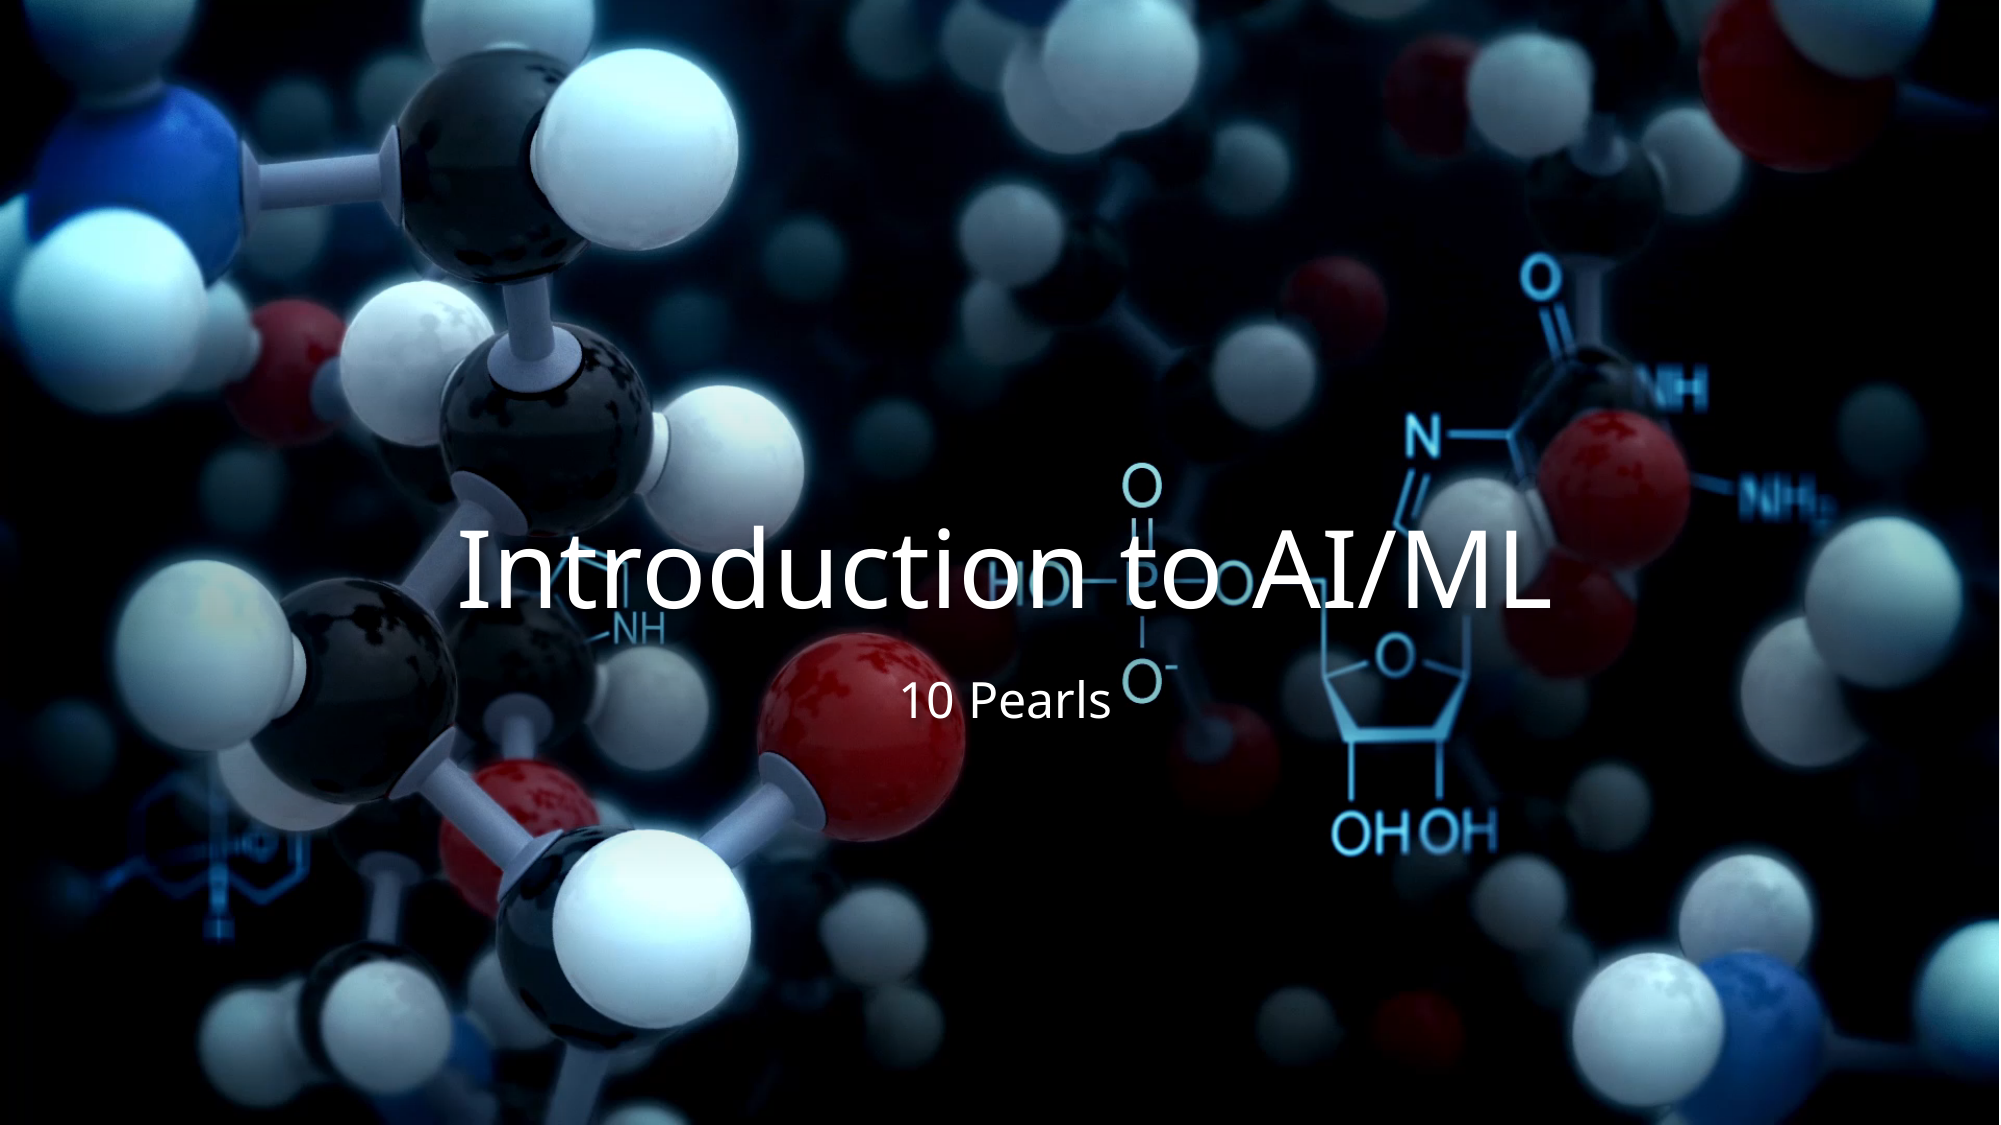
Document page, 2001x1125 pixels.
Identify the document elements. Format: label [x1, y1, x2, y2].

text_box [0, 0, 2000, 1125]
